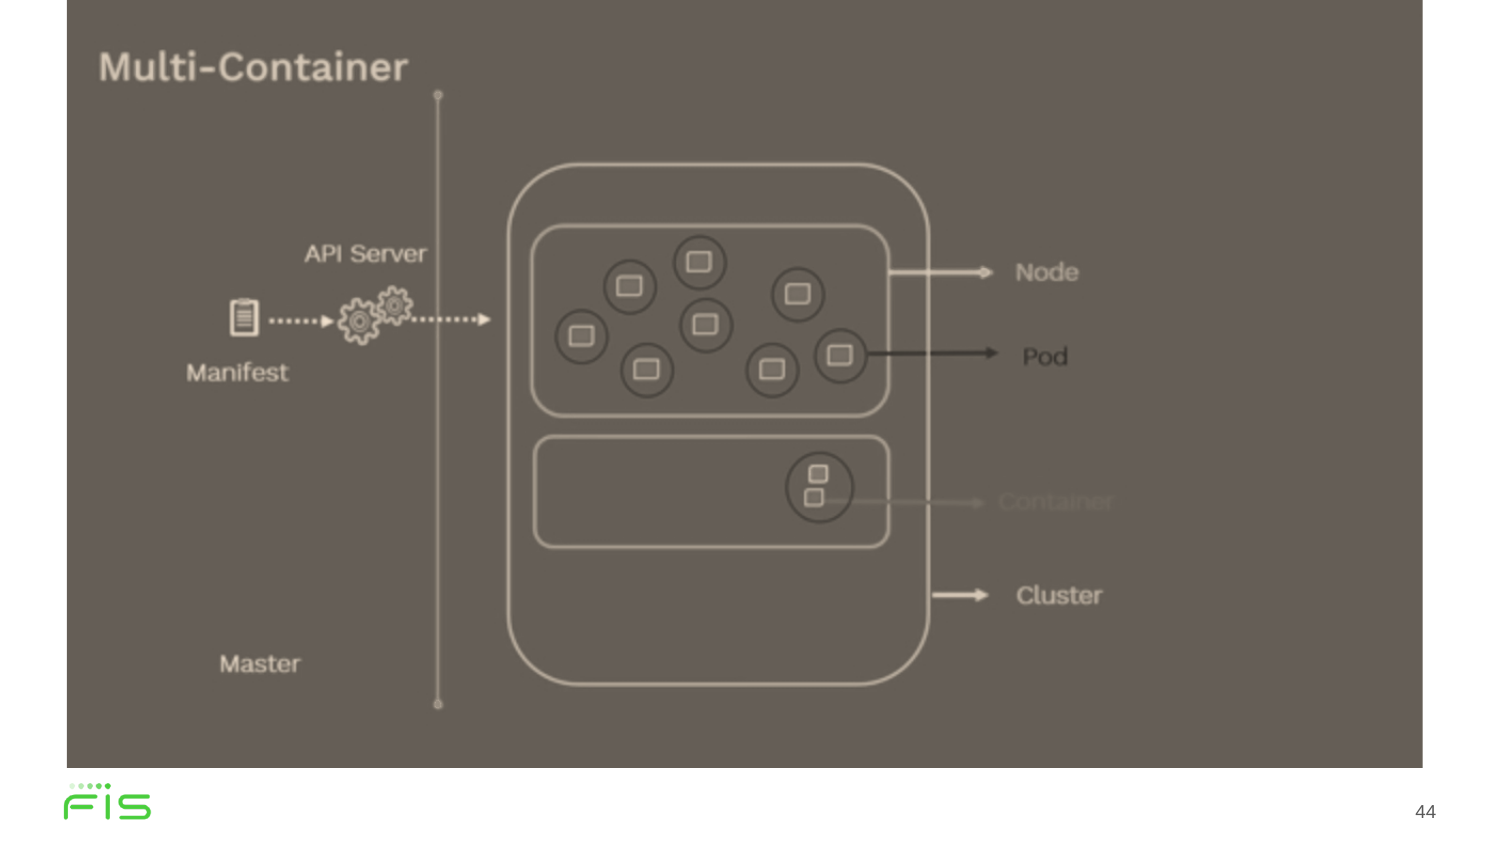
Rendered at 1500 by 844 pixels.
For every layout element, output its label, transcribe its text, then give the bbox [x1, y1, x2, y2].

slide_number 44 [1359, 800, 1437, 823]
picture [66, 0, 1423, 769]
text_box [54, 121, 1474, 821]
